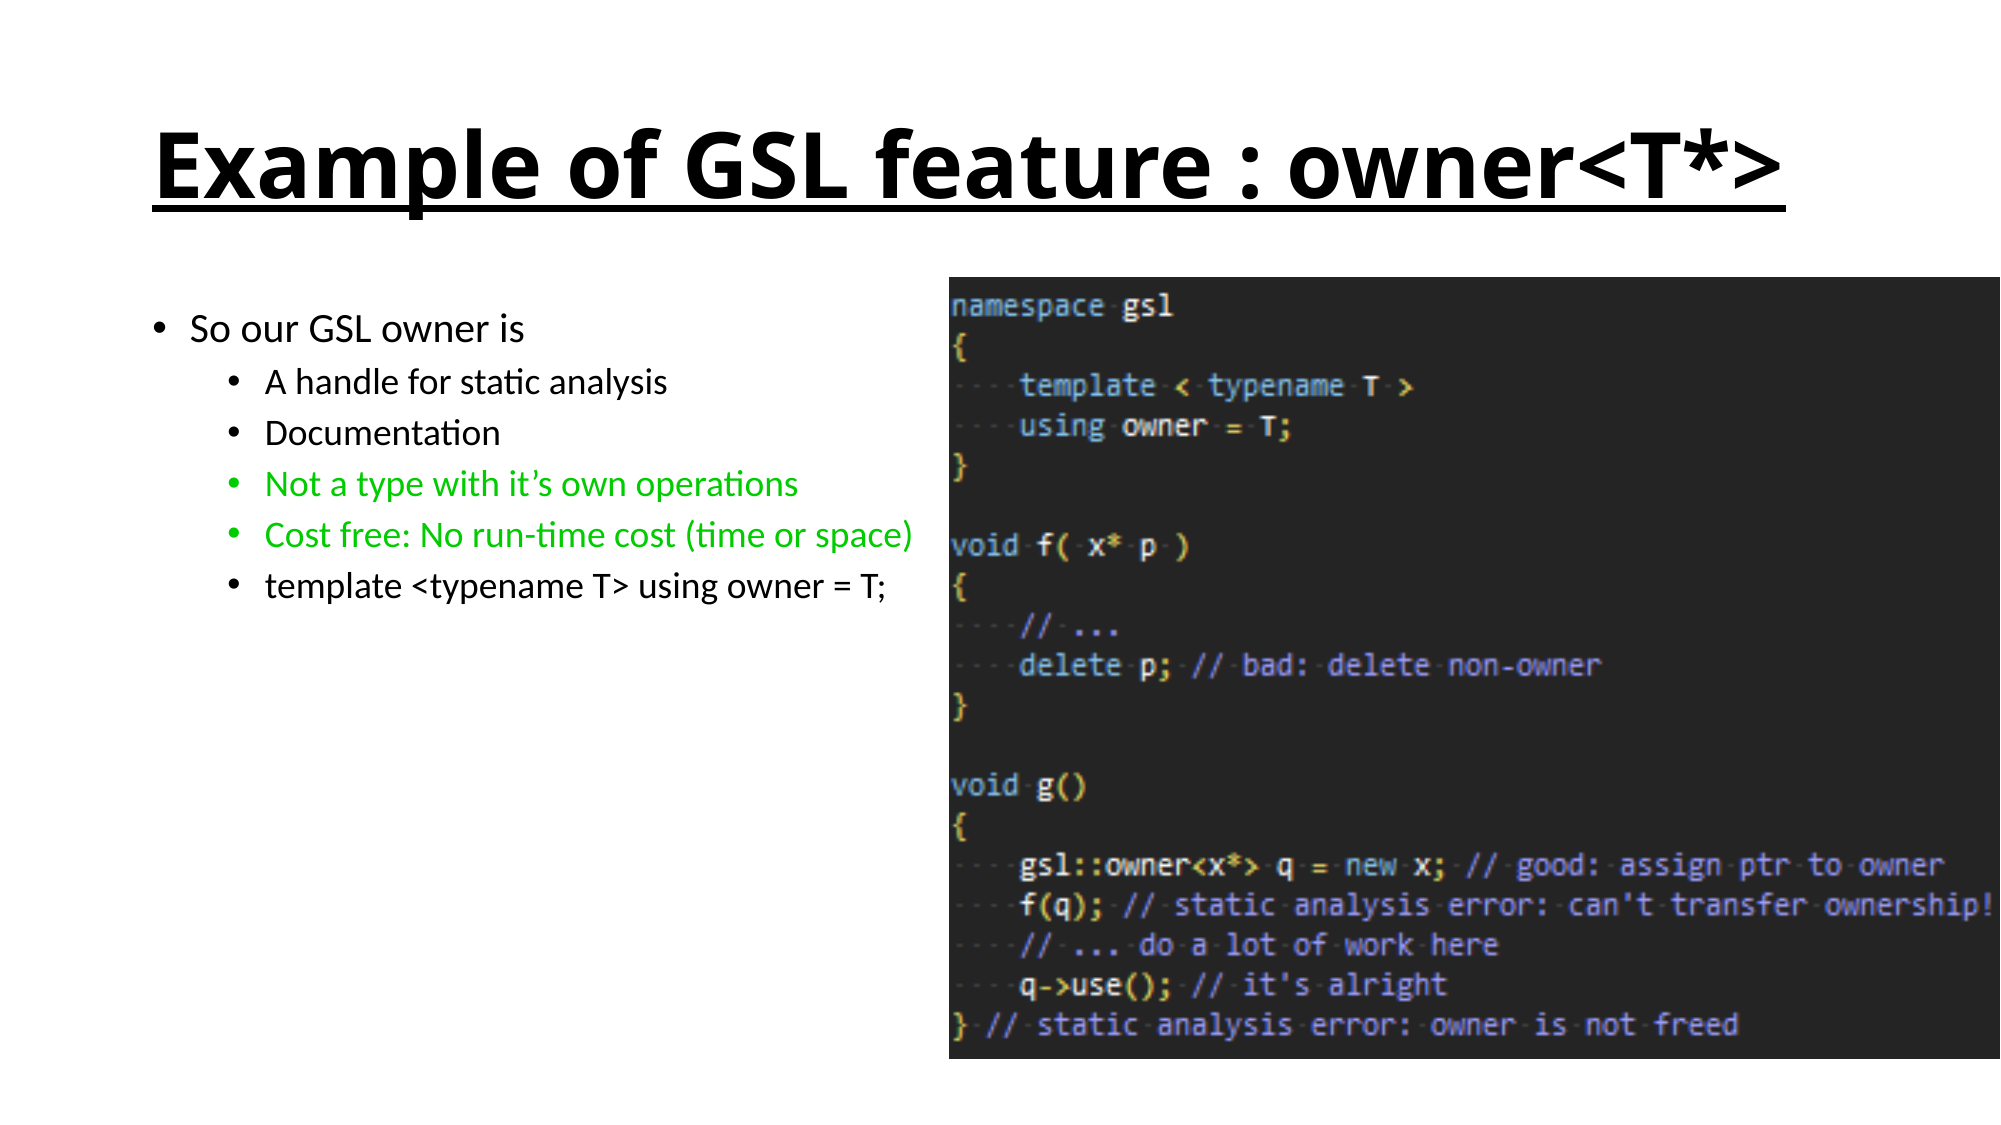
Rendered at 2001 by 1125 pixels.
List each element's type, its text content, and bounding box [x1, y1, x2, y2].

list So our GSL owner is A handle for static analysis Documentation Not a type with it’s own operations Cost free: No run-time cost (time or space) template <typename T> using owner = T; [137, 299, 949, 1014]
title Example of GSL feature : owner<T*> [137, 59, 1863, 278]
picture [949, 277, 2000, 1060]
